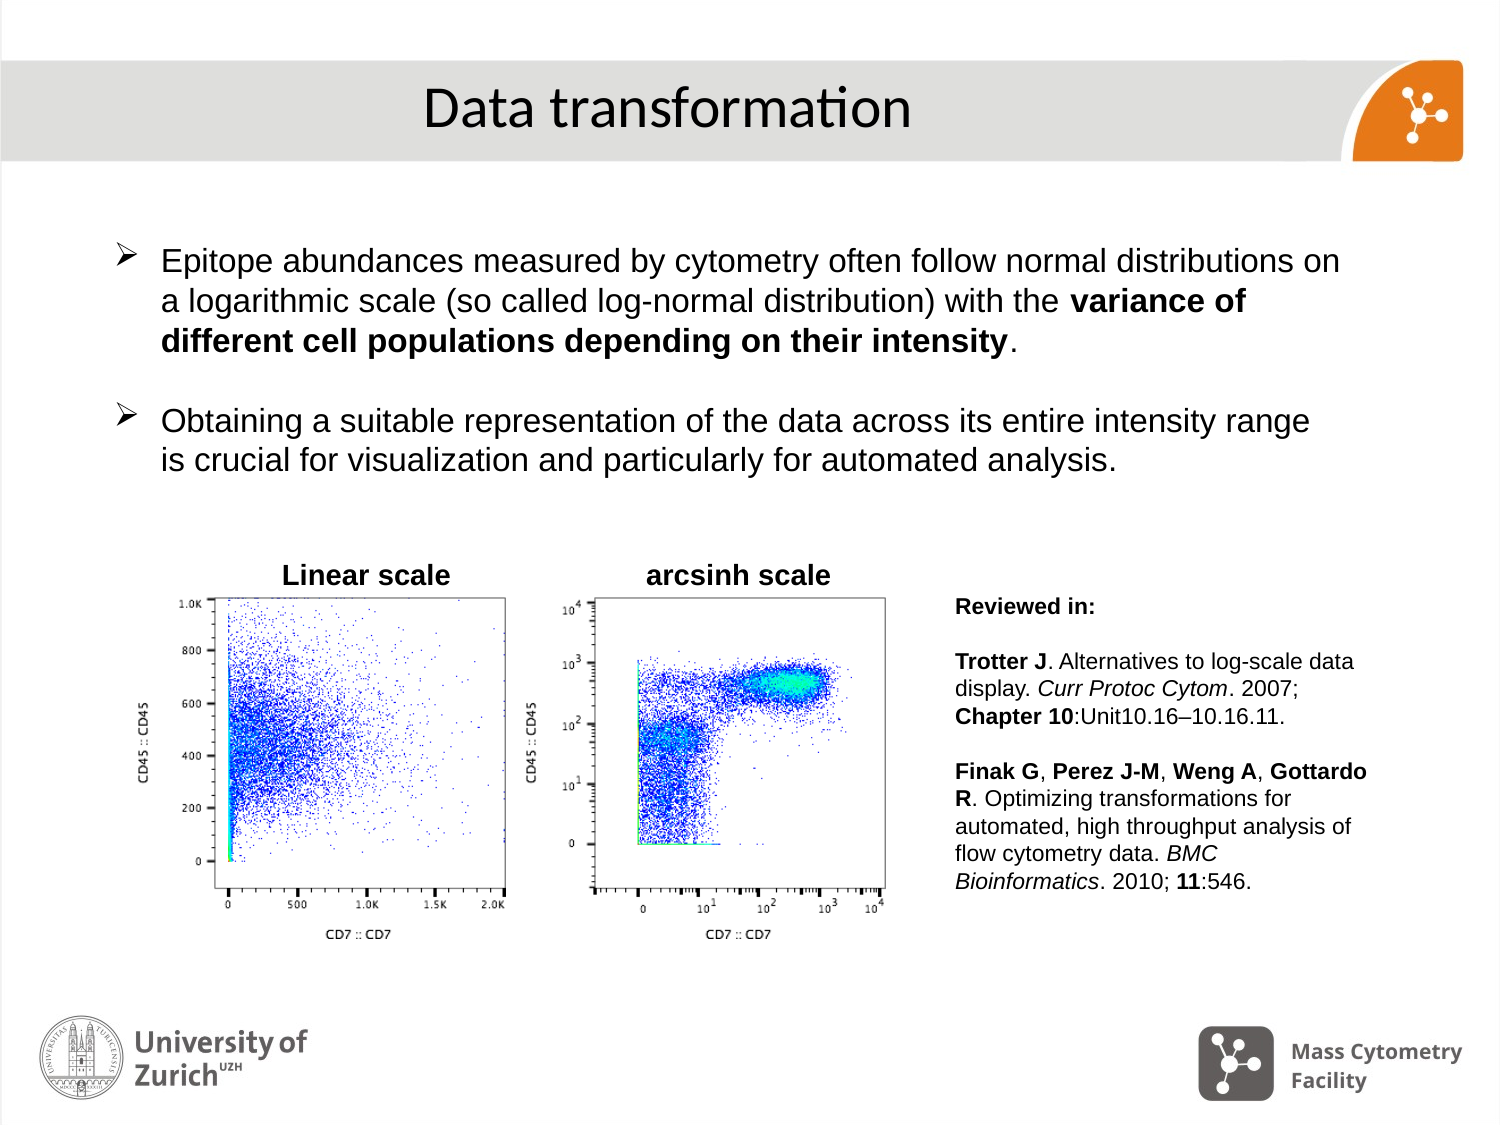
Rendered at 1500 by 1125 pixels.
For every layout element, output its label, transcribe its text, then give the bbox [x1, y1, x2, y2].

text_box Reviewed in: Trotter J. Alternatives to log-scale data display. Curr Protoc Cytom. 2007; Chapter 10:Unit10.16–10.16.11. Finak G, Perez J-M, Weng A, Gottardo R. Optimizing transformations for automated, high throughput analysis of flow cytometry data. BMC Bioinformatics. 2010; 11:546. [940, 584, 1389, 901]
text_box Linear scale [227, 549, 506, 583]
picture [0, 0, 1500, 1125]
text_box Epitope abundances measured by cytometry often follow normal distributions on a logarithmic scale (so called log-normal distribution) with the variance of different cell populations depending on their intensity. Obtaining a suitable representation of the data across its entire intensity range is crucial for visualization and particularly for automated analysis. [99, 231, 1359, 486]
text_box arcsinh scale [599, 549, 878, 582]
title Data transformation [37, 75, 1300, 150]
